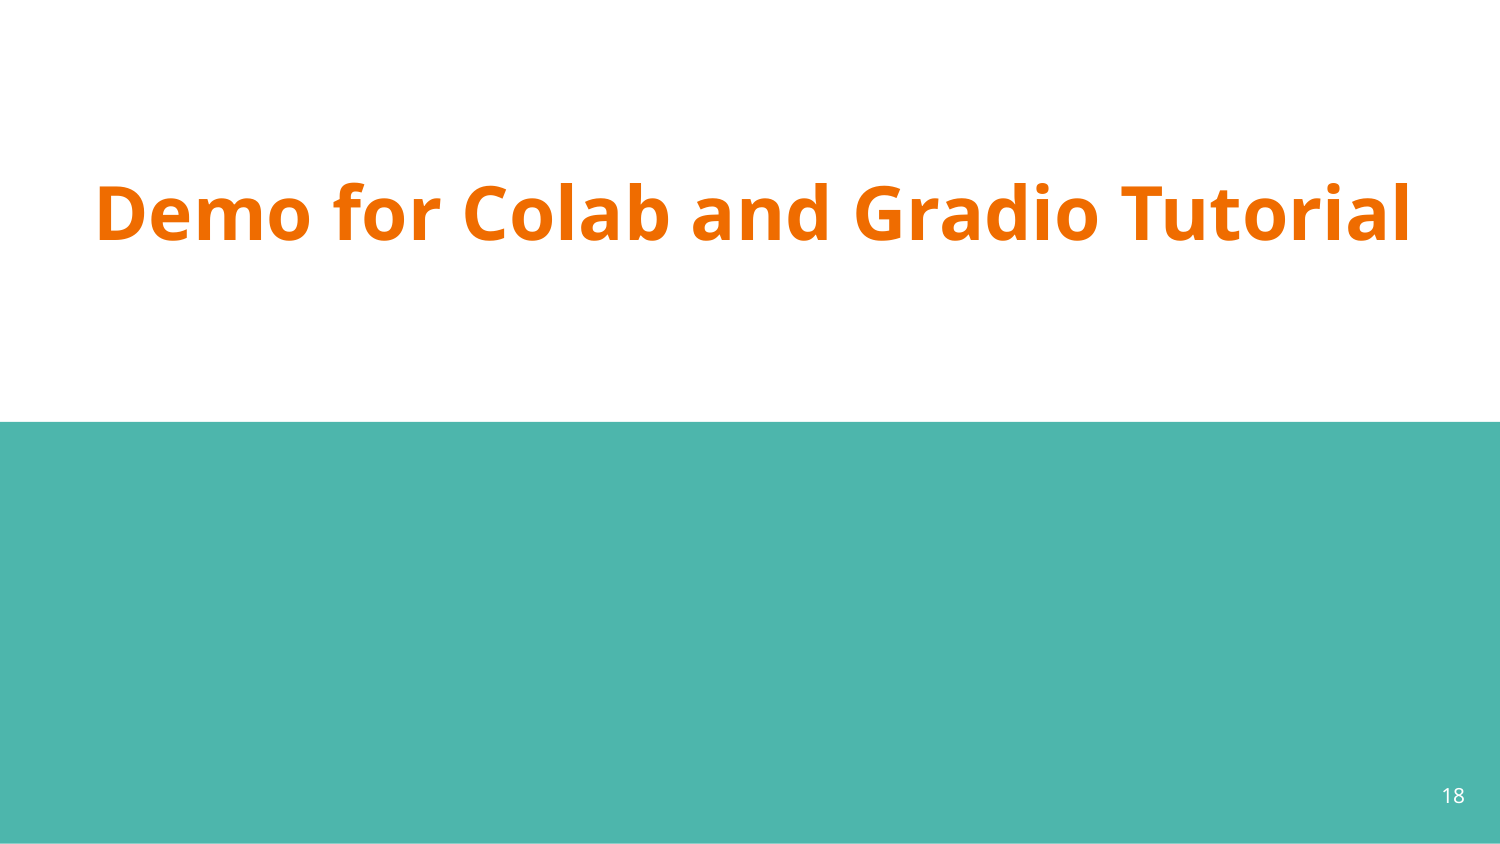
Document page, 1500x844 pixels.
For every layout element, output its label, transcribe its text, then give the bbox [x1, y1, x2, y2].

slide_number ‹#› [1389, 764, 1480, 830]
title Demo for Colab and Gradio Tutorial [51, 133, 1458, 289]
